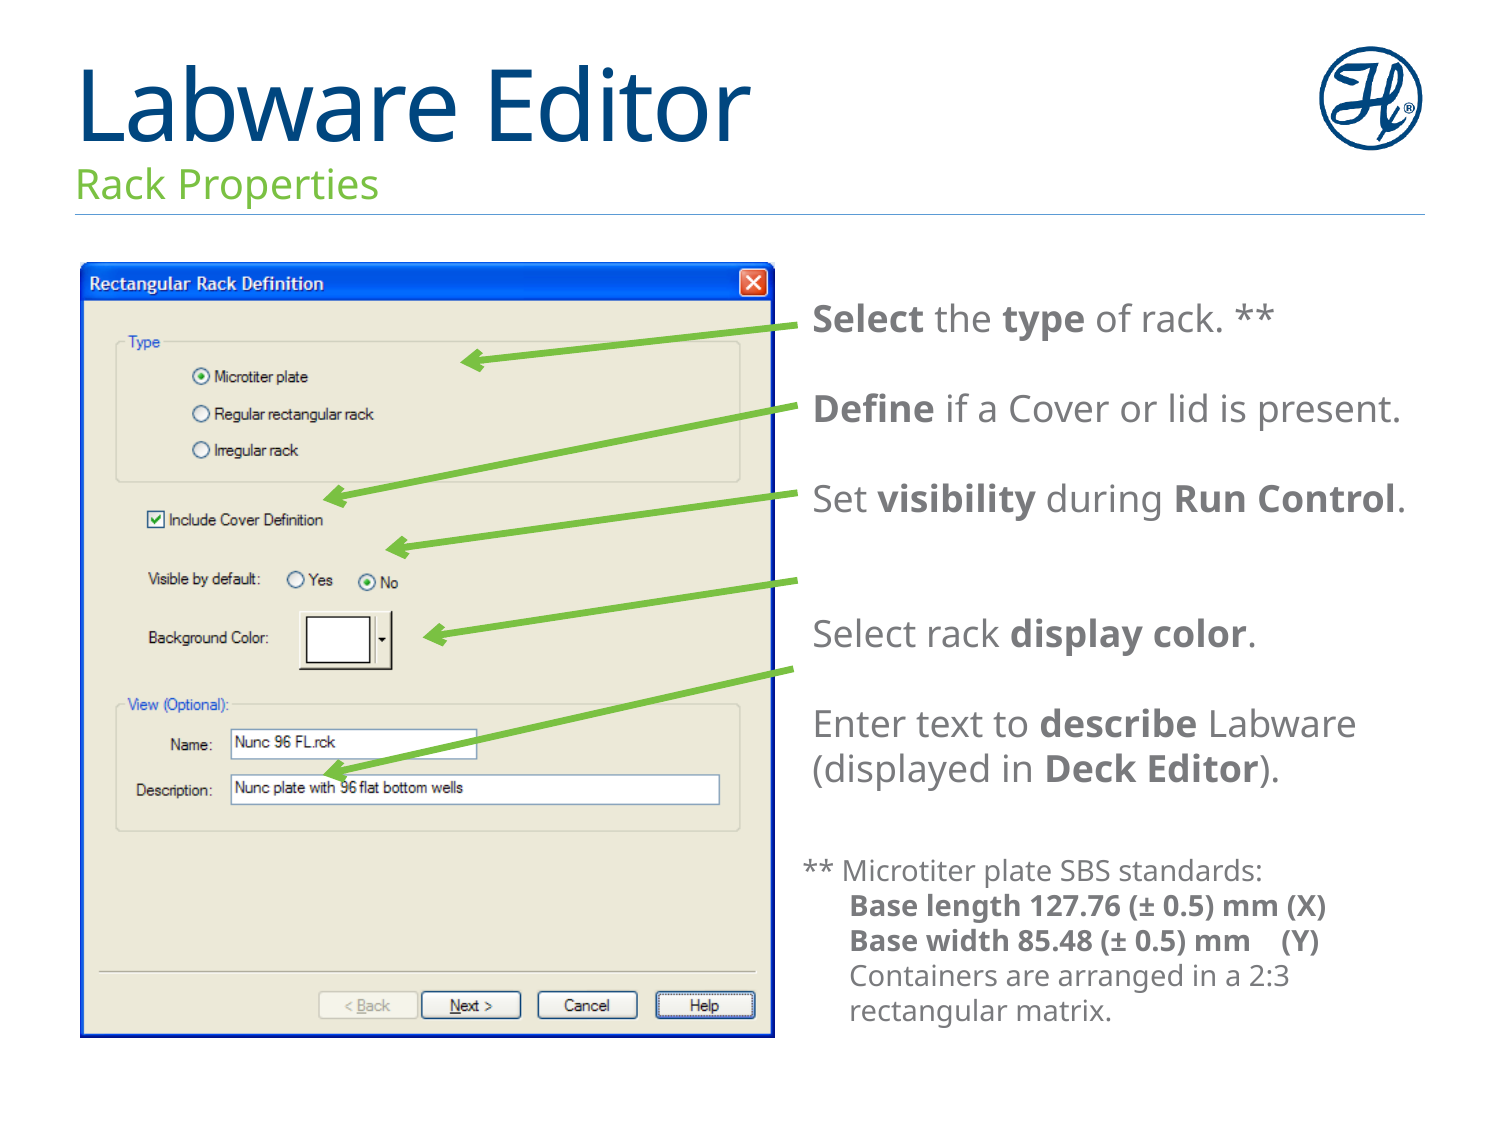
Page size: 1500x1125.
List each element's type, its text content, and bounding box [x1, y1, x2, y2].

title Labware Editor [74, 0, 1369, 155]
text_box ** Microtiter plate SBS standards: Base length 127.76 (± 0.5) mm (X) Base width 85.48 (± 0.5) mm (Y) Containers are arranged in a 2:3 rectangular matrix. [787, 845, 1425, 1035]
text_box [385, 492, 798, 551]
picture [1369, 41, 1426, 155]
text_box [422, 580, 798, 638]
picture [80, 262, 775, 1038]
text_box Select the type of rack. ** Define if a Cover or lid is present. Set visibility during Run Control. Select rack display color. Enter text to describe Labware (displayed in Deck Editor). [797, 287, 1425, 843]
list Rack Properties [74, 155, 1425, 216]
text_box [460, 324, 798, 363]
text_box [322, 668, 794, 775]
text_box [322, 405, 798, 500]
